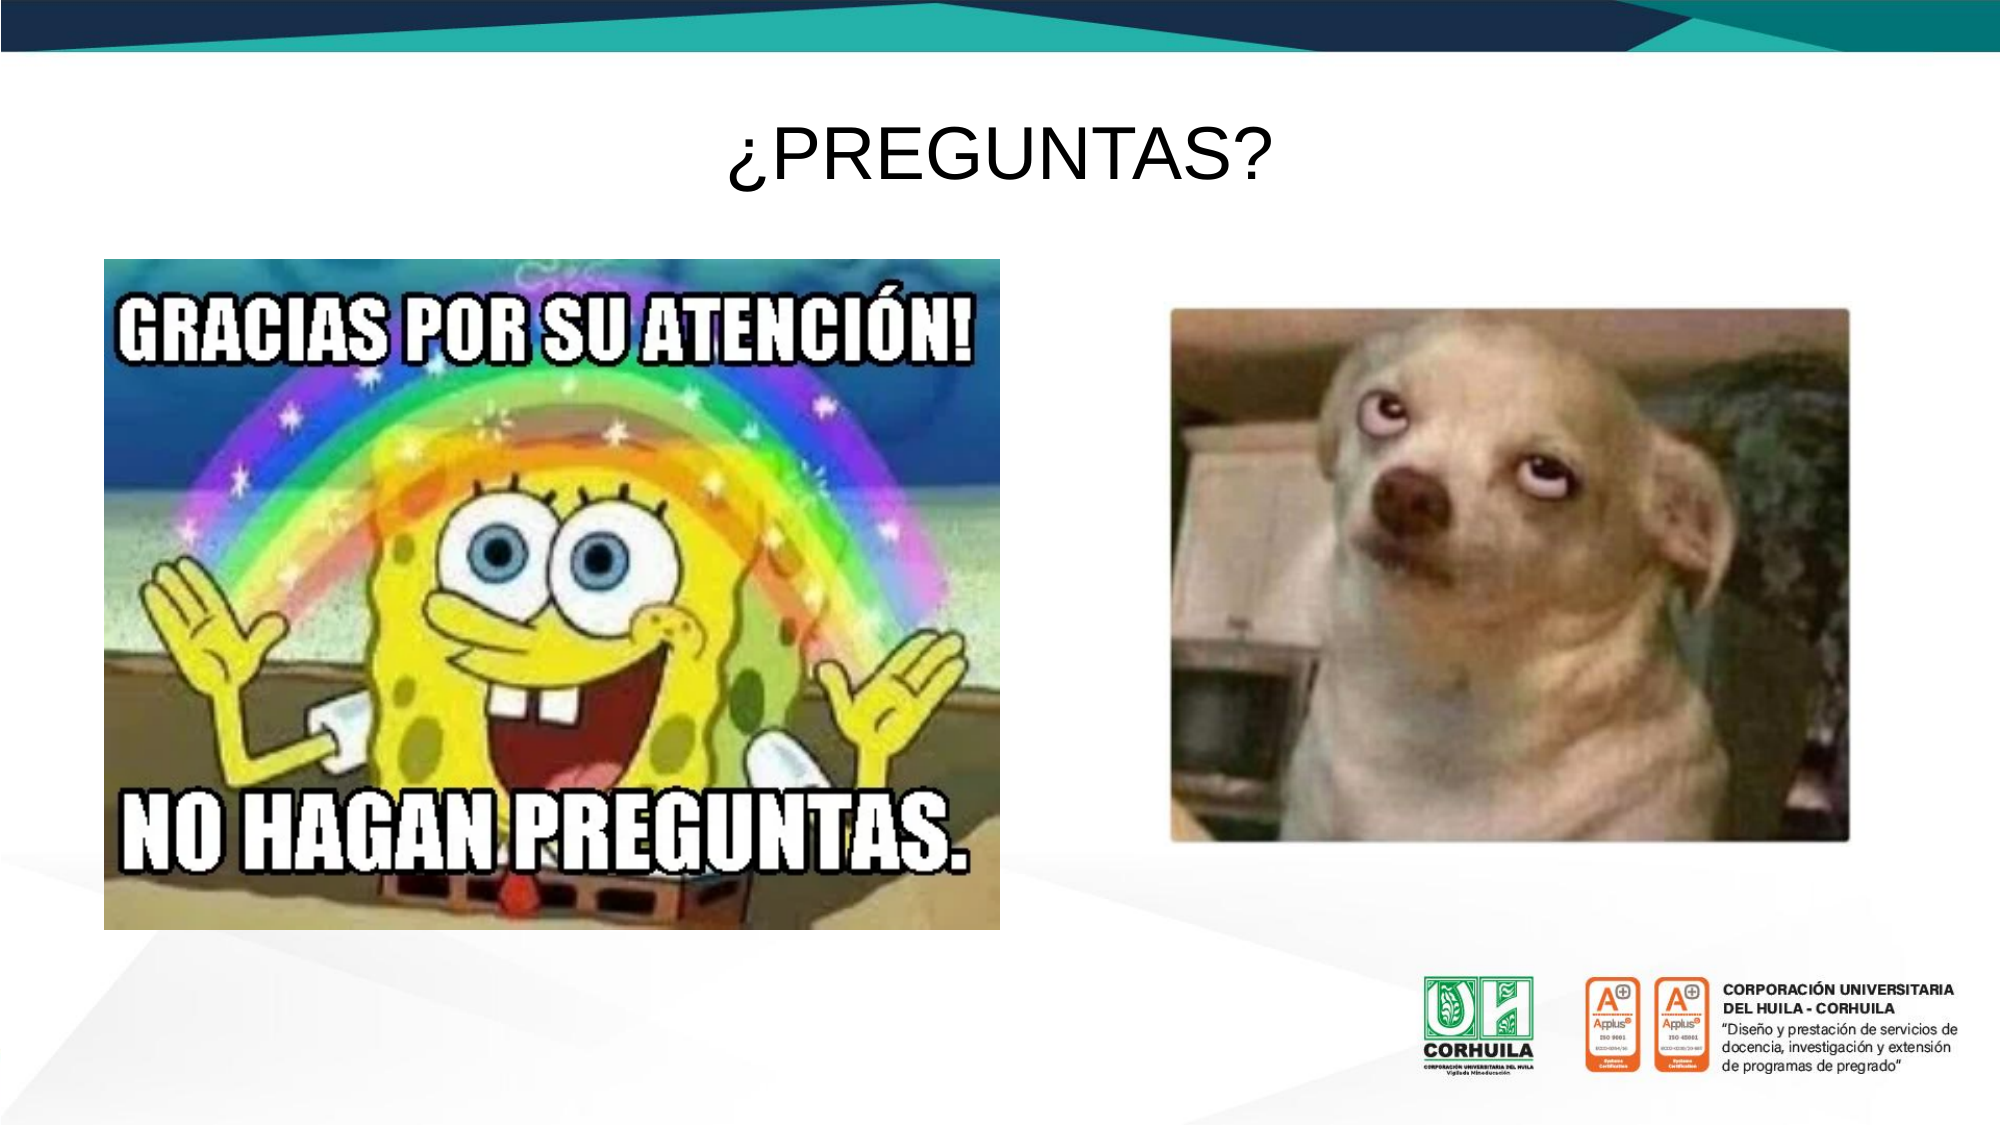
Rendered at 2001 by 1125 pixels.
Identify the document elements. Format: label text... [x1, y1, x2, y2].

text_box ¿PREGUNTAS? [360, 96, 1640, 202]
picture [0, 0, 2000, 1125]
